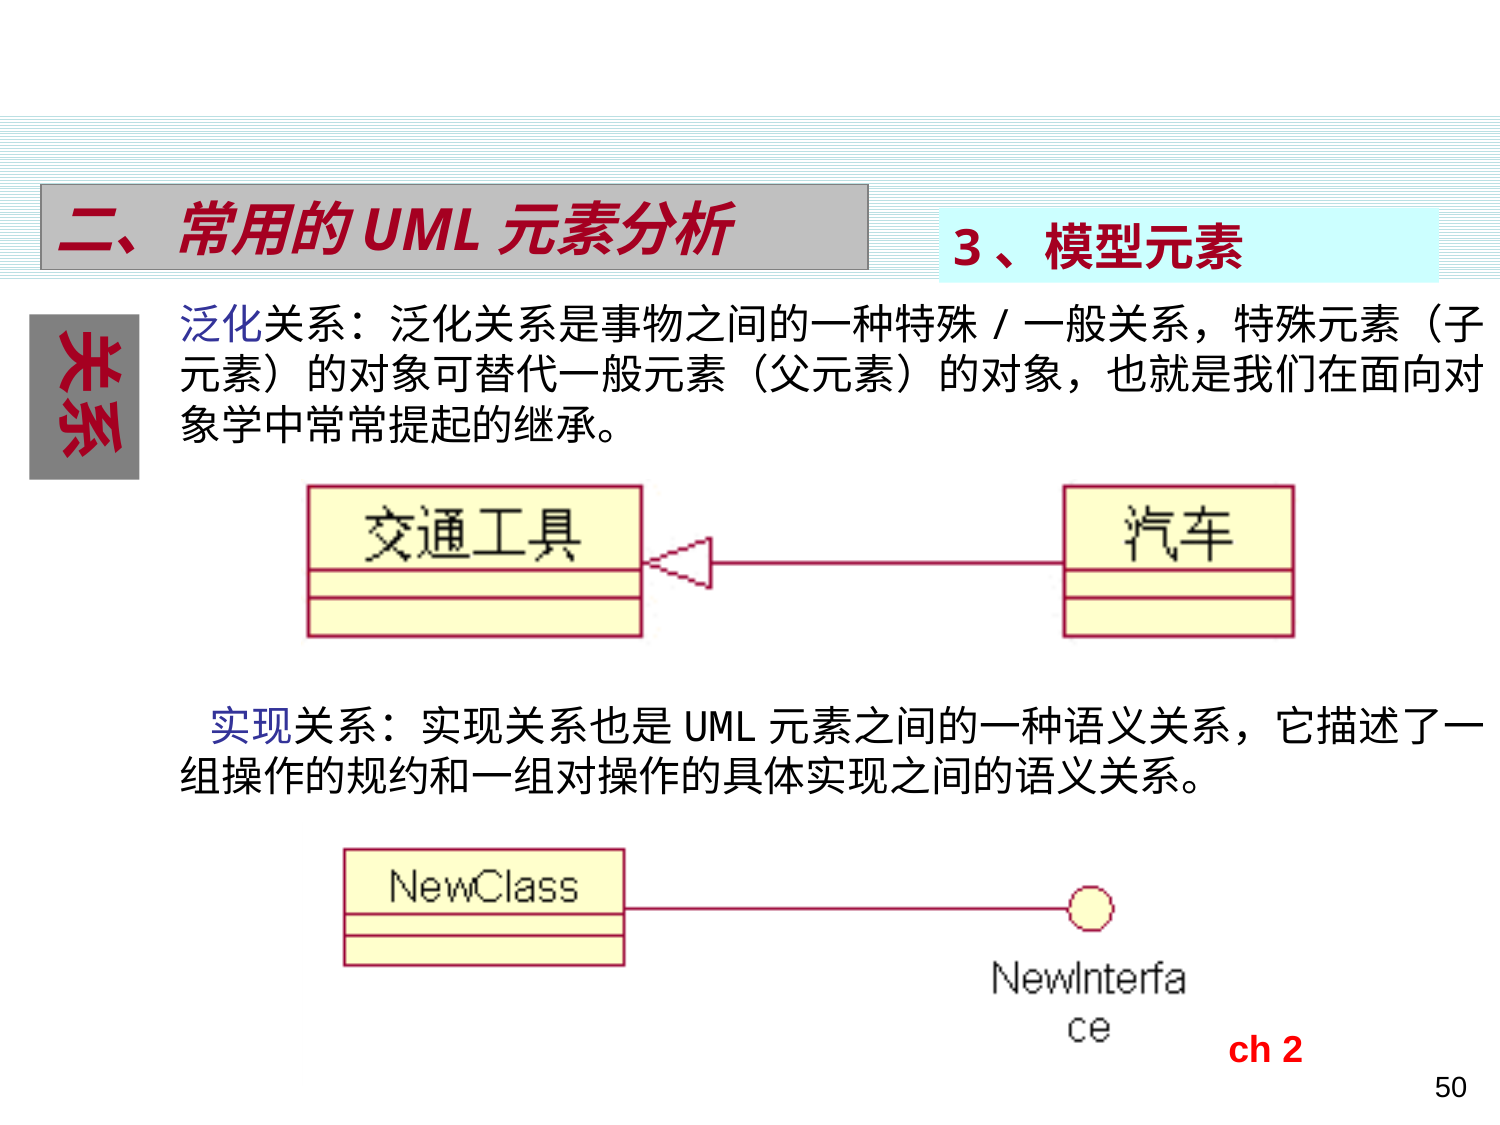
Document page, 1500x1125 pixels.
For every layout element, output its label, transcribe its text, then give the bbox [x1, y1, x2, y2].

text_box 二、常用的UML元素分析 [41, 184, 869, 270]
text_box 泛化关系：泛化关系是事物之间的一种特殊/一般关系，特殊元素（子元素）的对象可替代一般元素（父元素）的对象，也就是我们在面向对象学中常常提起的继承。 [164, 290, 1500, 456]
text_box 实现关系：实现关系也是UML元素之间的一种语义关系，它描述了一组操作的规约和一组对操作的具体实现之间的语义关系。 [164, 692, 1500, 808]
text_box ch 2 [1227, 1017, 1401, 1078]
text_box 关系 [29, 314, 140, 480]
text_box 3、模型元素 [939, 207, 1439, 283]
slide_number 50 [1131, 1060, 1483, 1118]
picture [300, 479, 1318, 668]
picture [300, 822, 1223, 1086]
